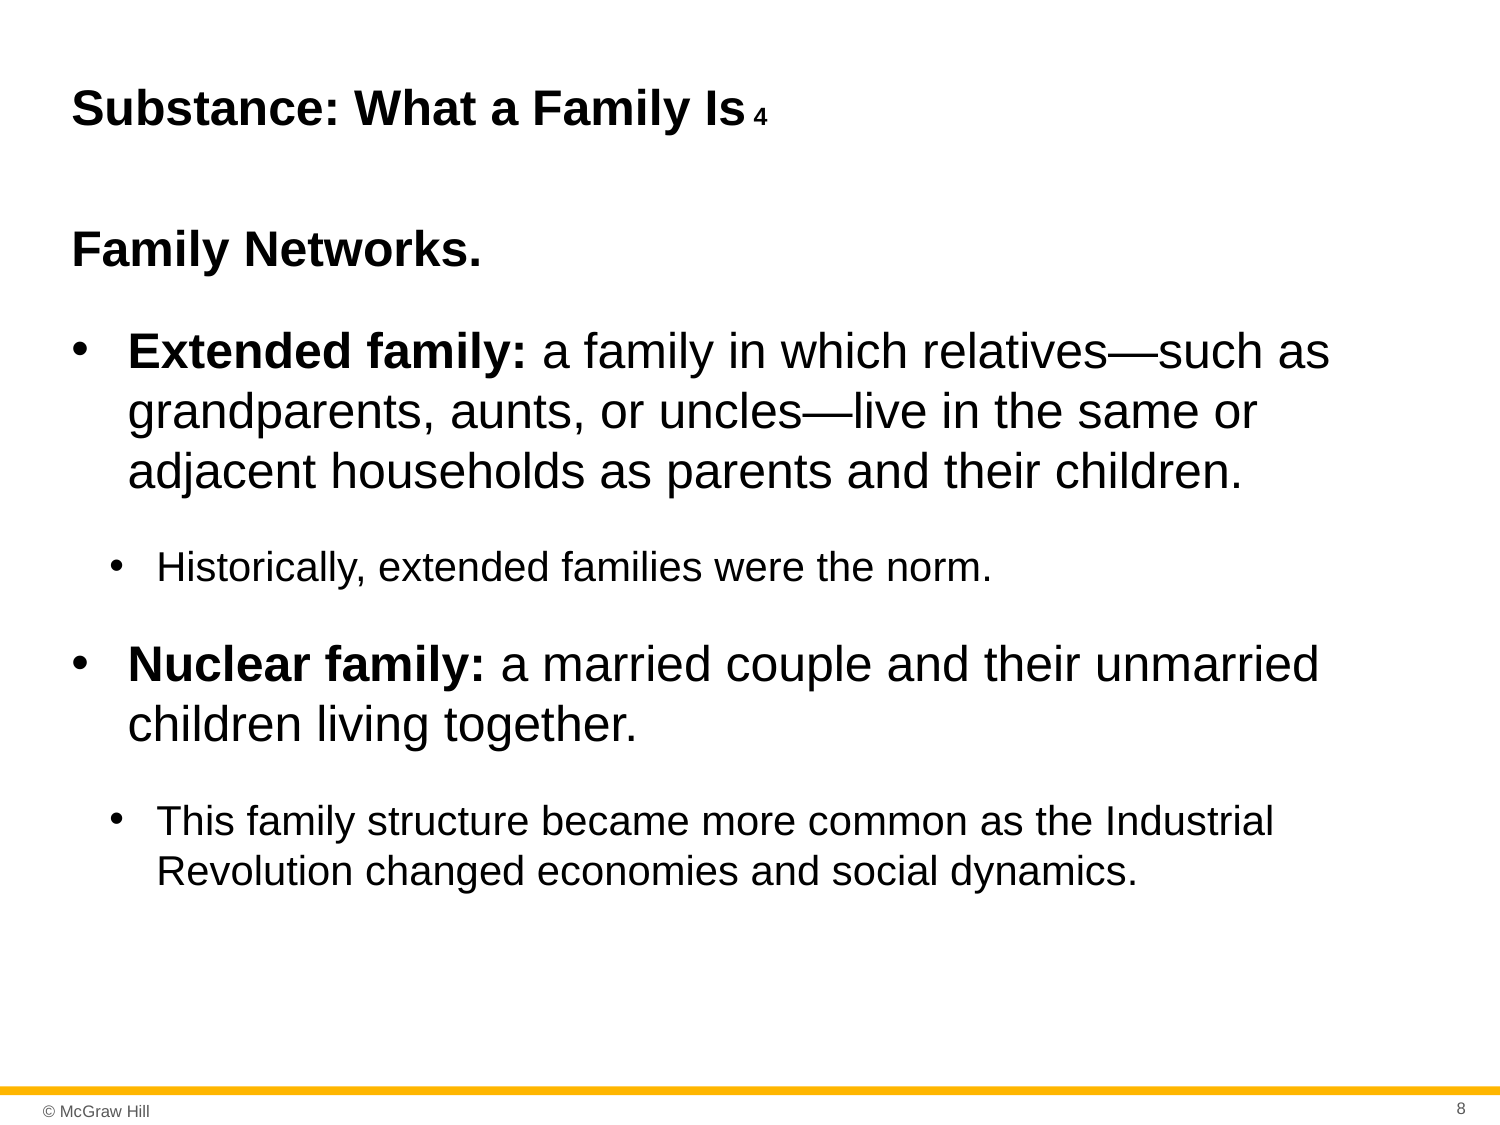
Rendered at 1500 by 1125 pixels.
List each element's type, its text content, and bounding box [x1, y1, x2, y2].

title Substance: What a Family Is 4 [56, 50, 1444, 162]
list Family Networks. Extended family: a family in which relatives—such as grandparents, aunts, or uncles—live in the same or adjacent households as parents and their children. Historically, extended families were the norm. Nuclear family: a married couple and their unmarried children living together. This family structure became more common as the Industrial Revolution changed economies and social dynamics. [56, 209, 1444, 1057]
